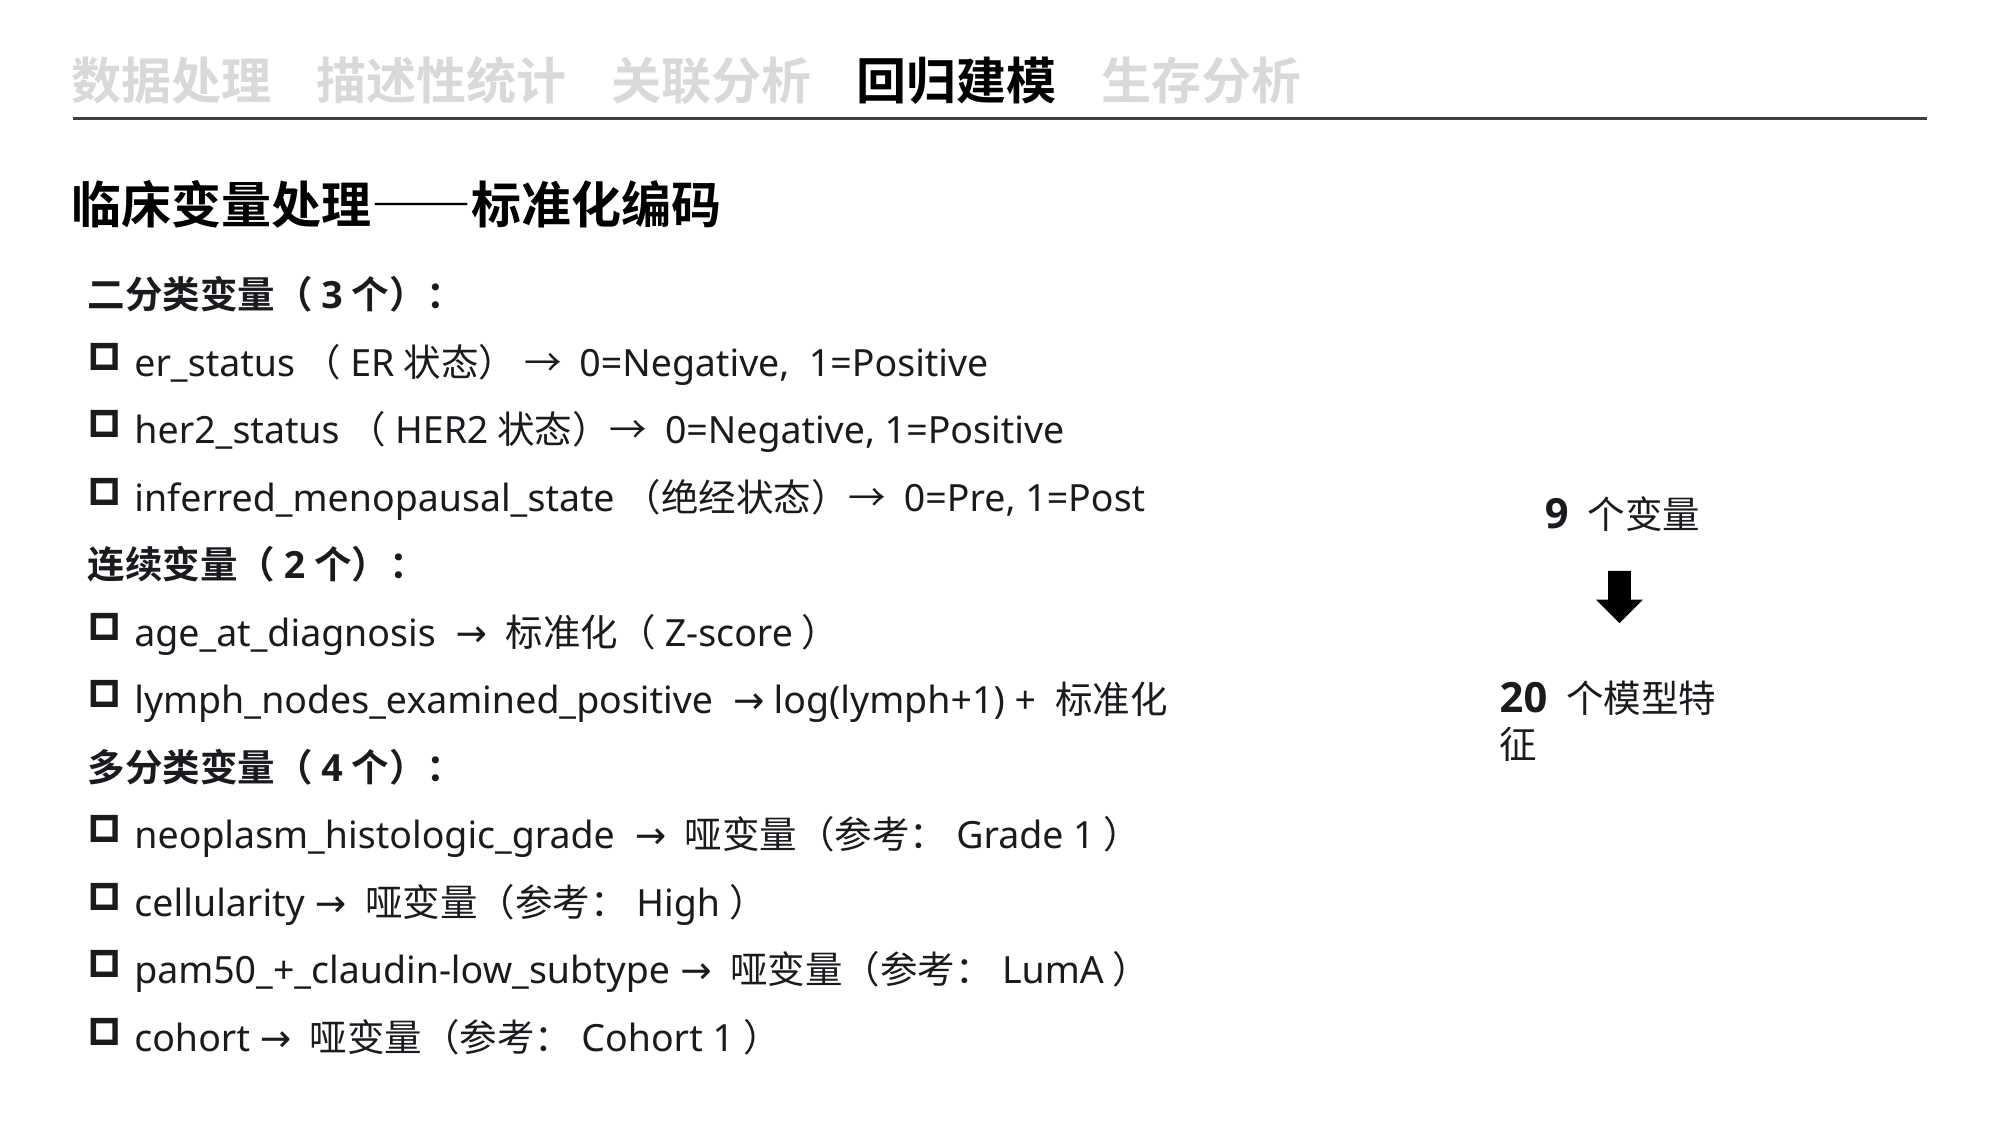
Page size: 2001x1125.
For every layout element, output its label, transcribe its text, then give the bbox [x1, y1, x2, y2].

text_box 临床变量处理——标准化编码 [56, 165, 1194, 241]
text_box [1596, 570, 1643, 624]
text_box 9 个变量 [1530, 479, 1730, 545]
text_box 数据处理 描述性统计 关联分析 回归建模 生存分析 [56, 42, 1942, 118]
text_box 二分类变量（3个）： er_status（ER状态） → 0=Negative, 1=Positive her2_status（HER2状态）→ 0=Negative, 1=Positive inferred_menopausal_state（绝经状态）→ 0=Pre, 1=Post 连续变量（2个）： age_at_diagnosis → 标准化（Z-score） lymph_nodes_examined_positive → log(lymph+1) + 标准化 多分类变量（4个）： neoplasm_histologic_grade → 哑变量（参考：Grade 1） cellularity → 哑变量（参考：High） pam50_+_claudin-low_subtype → 哑变量（参考：LumA） cohort → 哑变量（参考：Cohort 1） [72, 241, 1766, 1067]
text_box 20 个模型特征 [1484, 663, 1766, 774]
